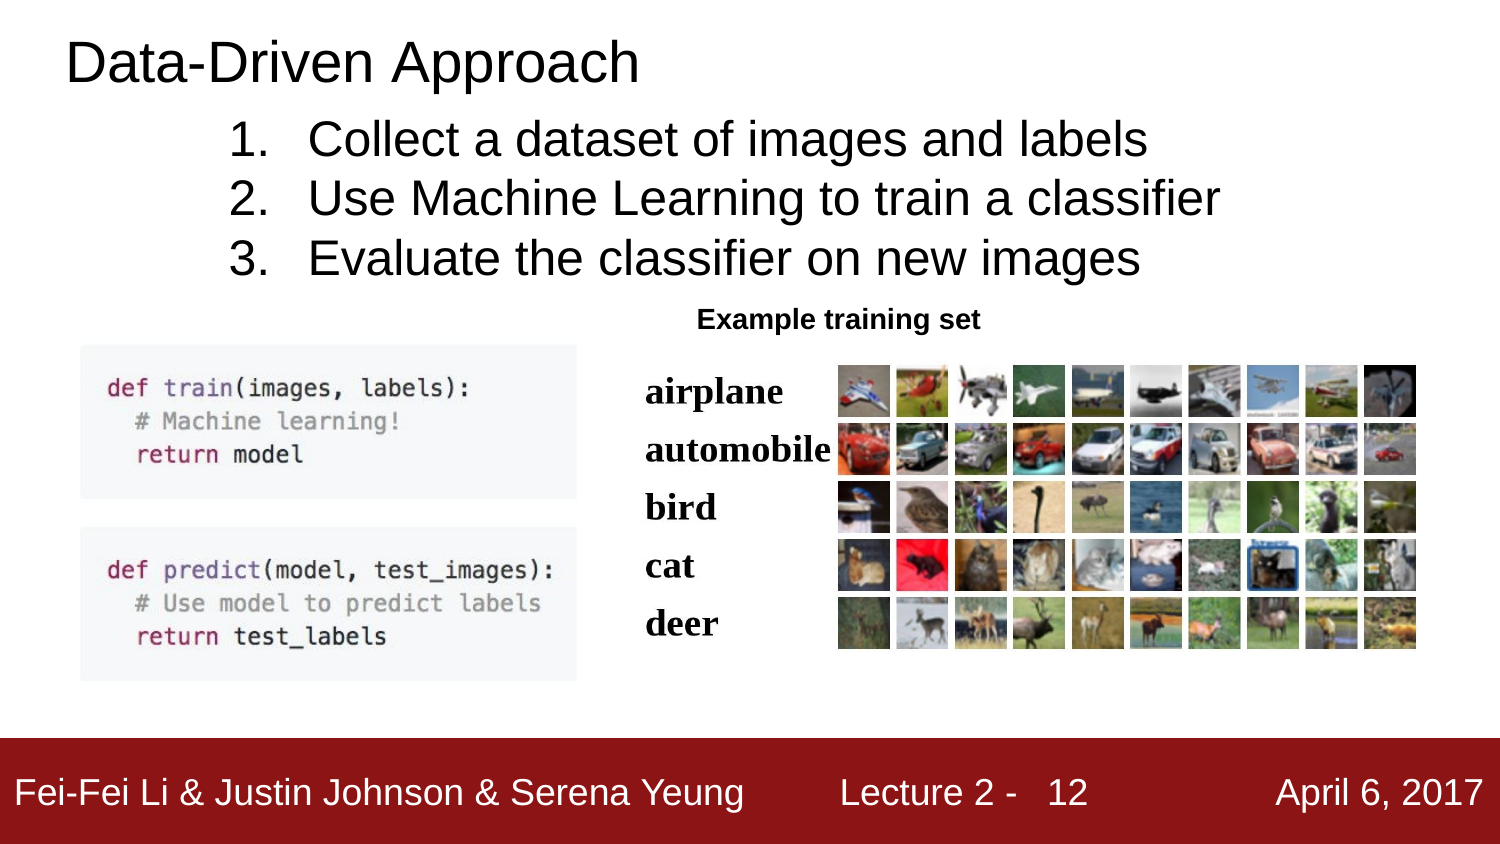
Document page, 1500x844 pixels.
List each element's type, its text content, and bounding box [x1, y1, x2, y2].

text_box Collect a dataset of images and labels Use Machine Learning to train a classifier Evaluate the classifier on new images Example training set [226, 104, 1226, 335]
footer April 6, 2017 [1273, 769, 1488, 844]
title Data-Driven Approach [63, 22, 644, 166]
text_box [78, 338, 577, 686]
slide_number 12 [1042, 769, 1093, 844]
text_box Lecture 2 - [837, 769, 1021, 814]
text_box [642, 361, 1417, 652]
slide_number Fei-Fei Li & Justin Johnson & Serena Yeung [11, 769, 753, 844]
